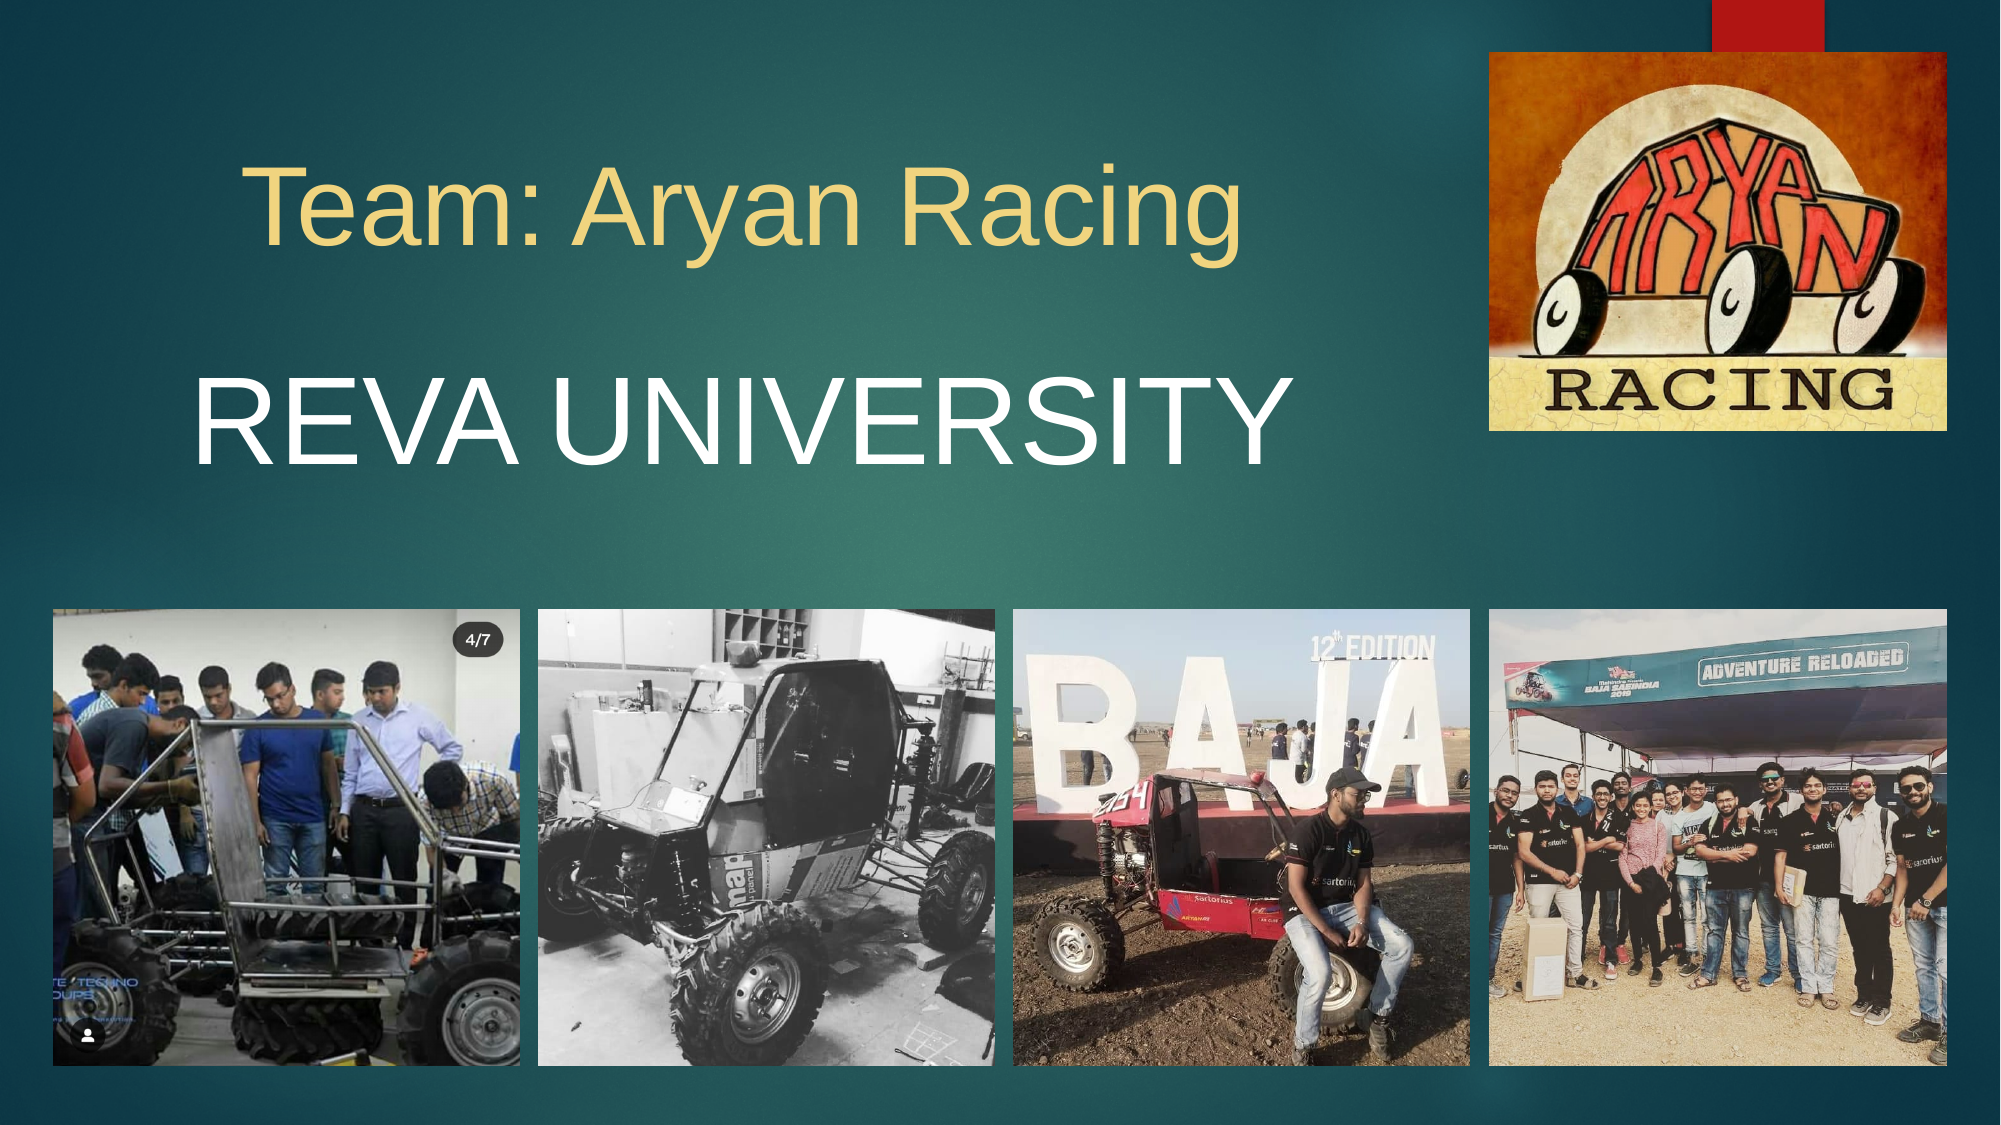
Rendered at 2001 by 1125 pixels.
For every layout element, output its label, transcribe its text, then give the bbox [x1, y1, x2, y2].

text_box Team: Aryan Racing [84, 125, 1402, 276]
picture [0, 0, 2001, 1125]
text_box REVA UNIVERSITY [39, 332, 1447, 498]
